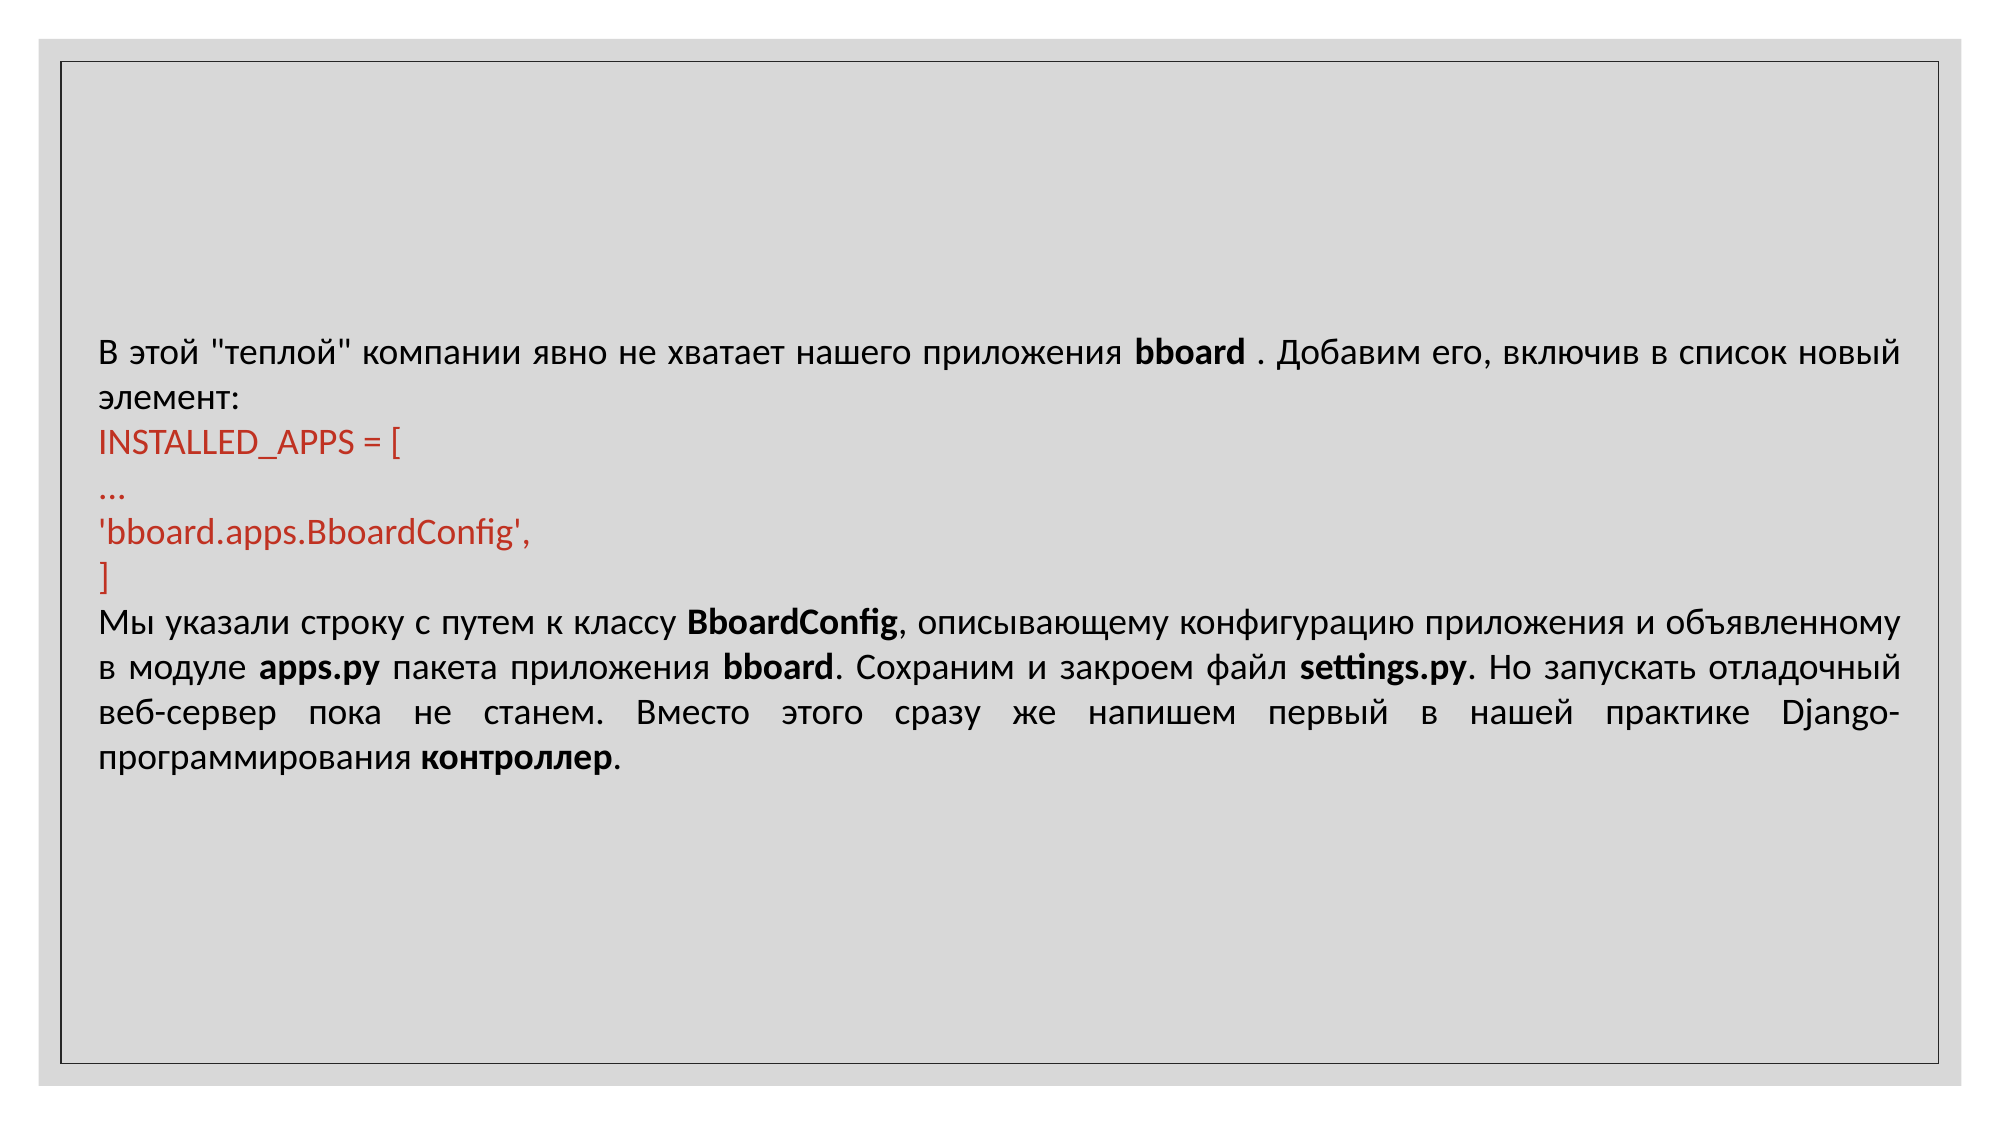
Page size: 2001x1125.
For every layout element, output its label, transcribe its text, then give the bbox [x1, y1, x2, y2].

text_box В этой "теплой" компании явно не хватает нашего приложения bboard . Добавим его, включив в список новый элемент: INSTALLED_APPS = [ ... 'bboard.apps.BboardConfig', ] Мы указали строку с путем к классу BboardConfig, описывающему конфигурацию приложения и объявленному в модуле apps.py пакета приложения bboard. Сохраним и закроем файл settings.py. Но запускать отладочный веб-сервер пока не станем. Вместо этого сразу же напишем первый в нашей практике Django-программирования контроллер. [90, 319, 1910, 785]
